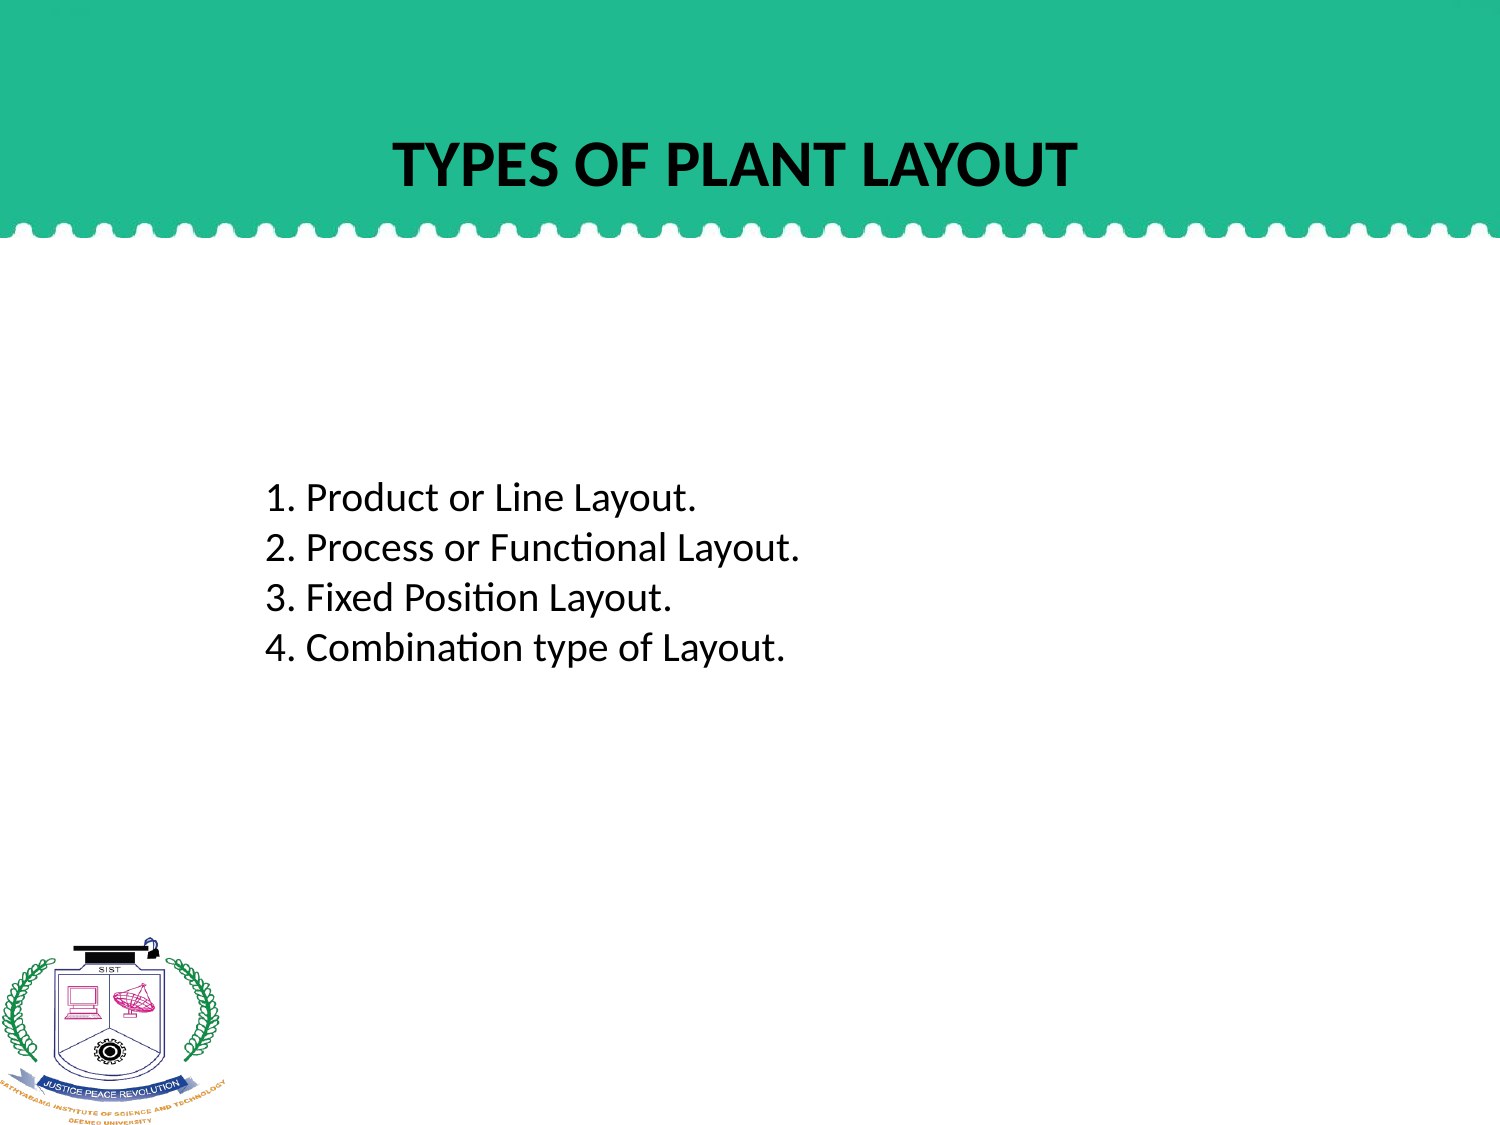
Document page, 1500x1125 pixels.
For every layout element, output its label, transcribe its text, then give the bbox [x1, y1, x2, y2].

picture [0, 0, 1500, 238]
text_box 1. Product or Line Layout. 2. Process or Functional Layout. 3. Fixed Position Layout. 4. Combination type of Layout. [249, 462, 1338, 678]
picture [0, 937, 225, 1125]
